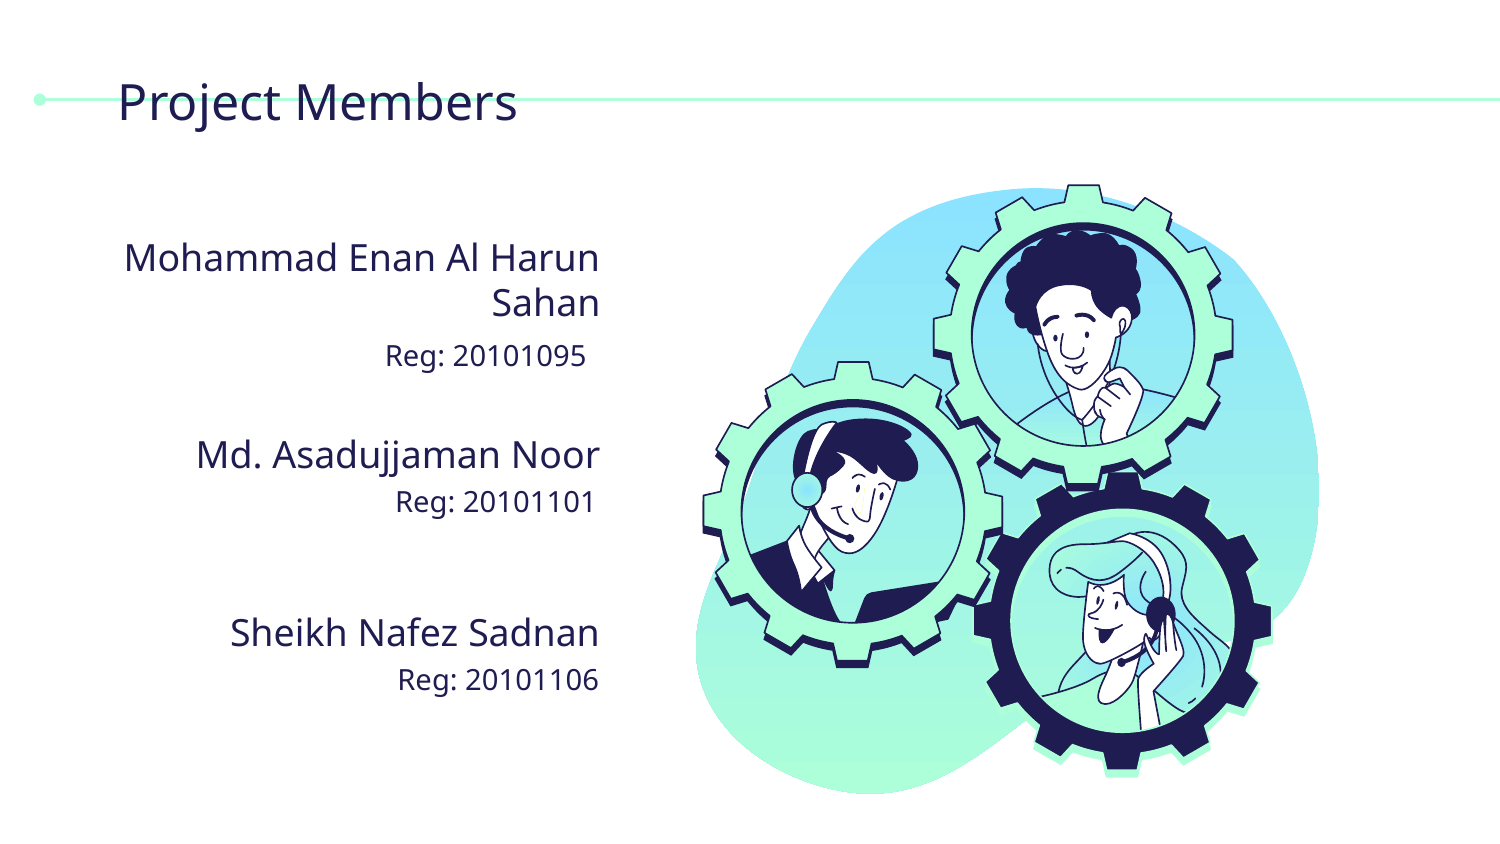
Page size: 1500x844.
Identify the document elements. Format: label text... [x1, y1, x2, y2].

title Project Members [102, 55, 1101, 144]
title Sheikh Nafez Sadnan [139, 593, 616, 683]
list Reg: 20101106 [164, 683, 615, 760]
title Md. Asadujjaman Noor [151, 416, 616, 505]
list Reg: 20101101 [161, 505, 612, 542]
list Reg: 20101095 [151, 322, 602, 404]
title Mohammad Enan Al Harun Sahan [70, 218, 616, 308]
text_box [690, 184, 1343, 794]
